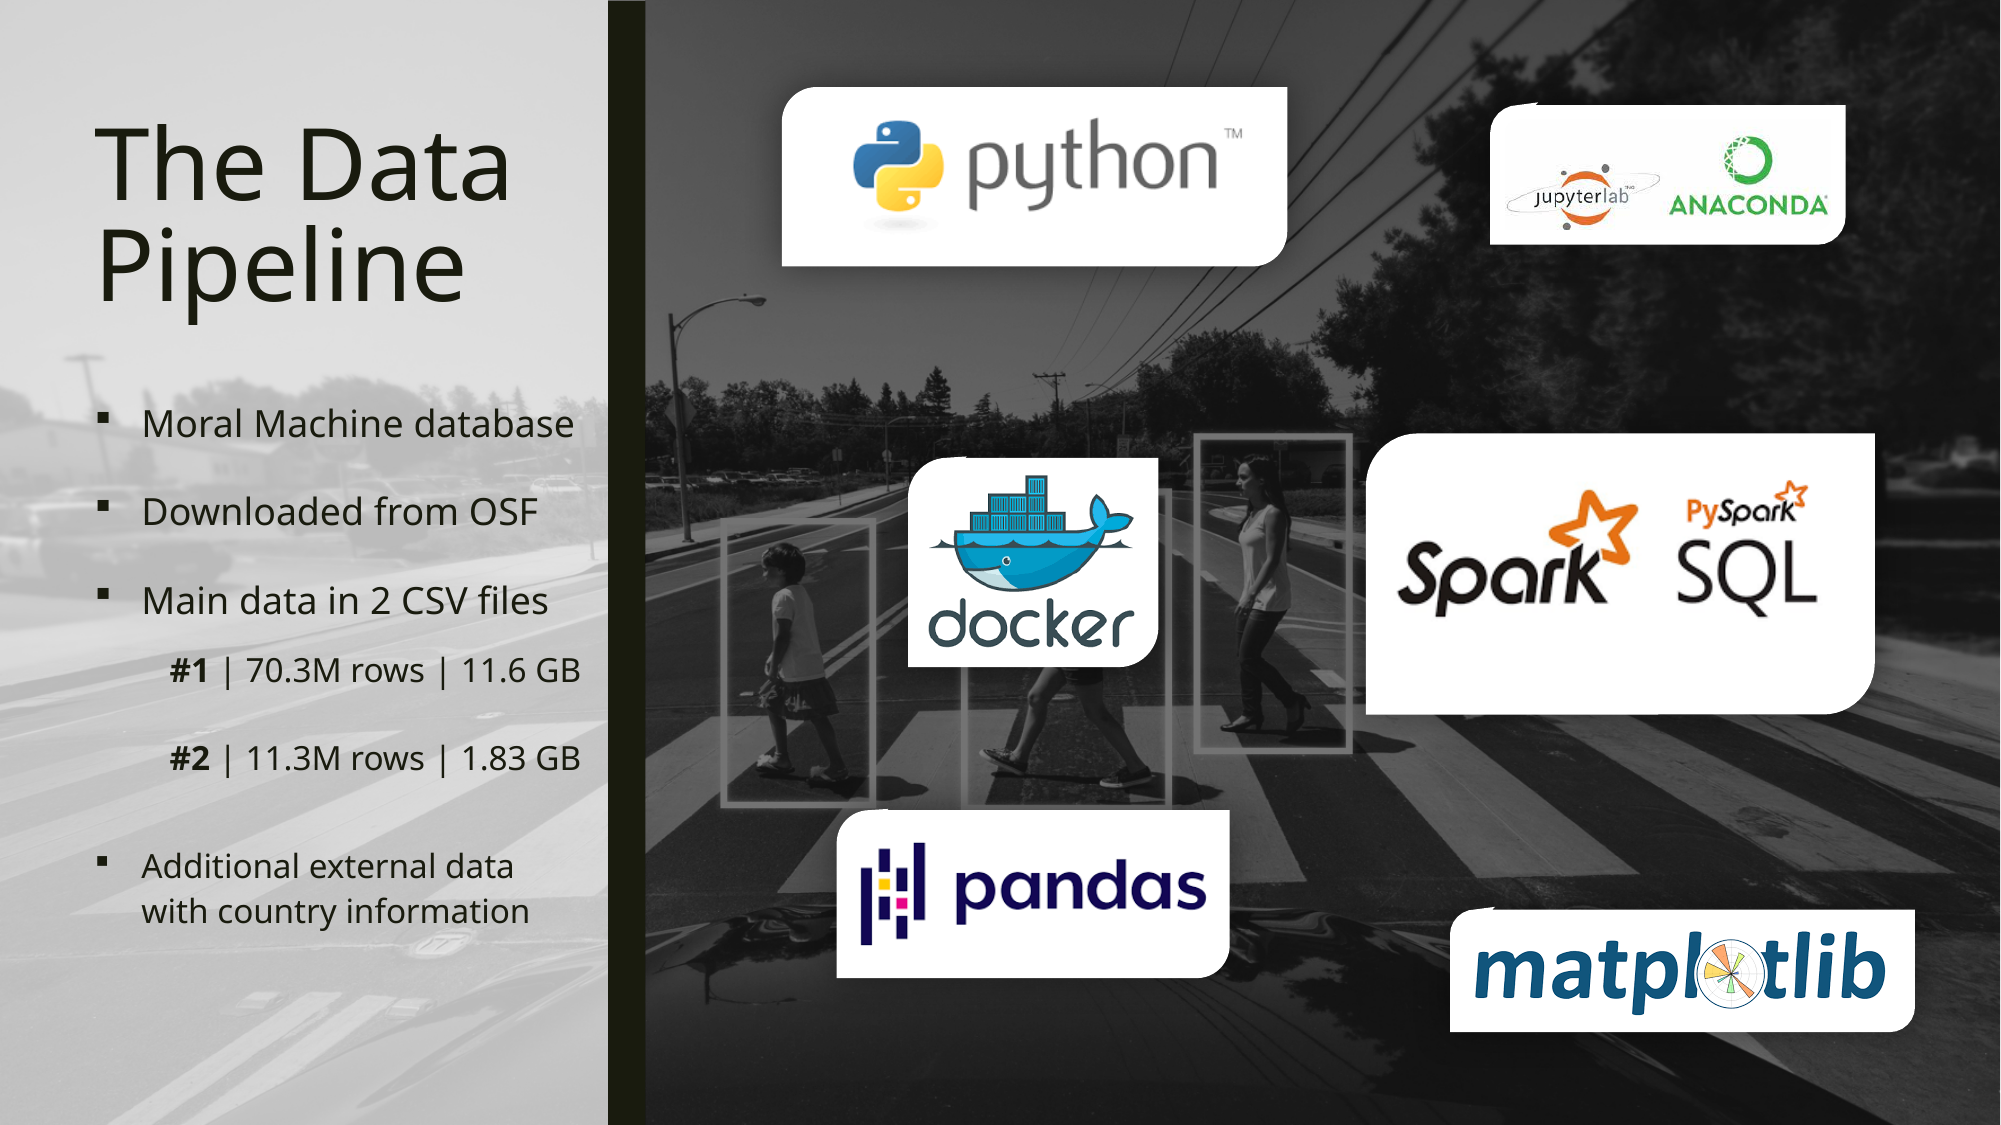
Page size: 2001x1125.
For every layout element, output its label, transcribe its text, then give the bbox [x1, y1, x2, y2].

picture [1457, 916, 1908, 1025]
picture [1373, 440, 1868, 708]
picture [1497, 112, 1839, 238]
list Moral Machine database Downloaded from OSF Main data in 2 CSV files #1 | 70.3M rows | 11.6 GB #2 | 11.3M rows | 1.83 GB Additional external data with country information [79, 386, 597, 1028]
title The Data Pipeline [79, 112, 532, 386]
picture [843, 817, 1223, 971]
picture [915, 465, 1152, 660]
text_box [642, 0, 2000, 1125]
picture [789, 94, 1280, 260]
